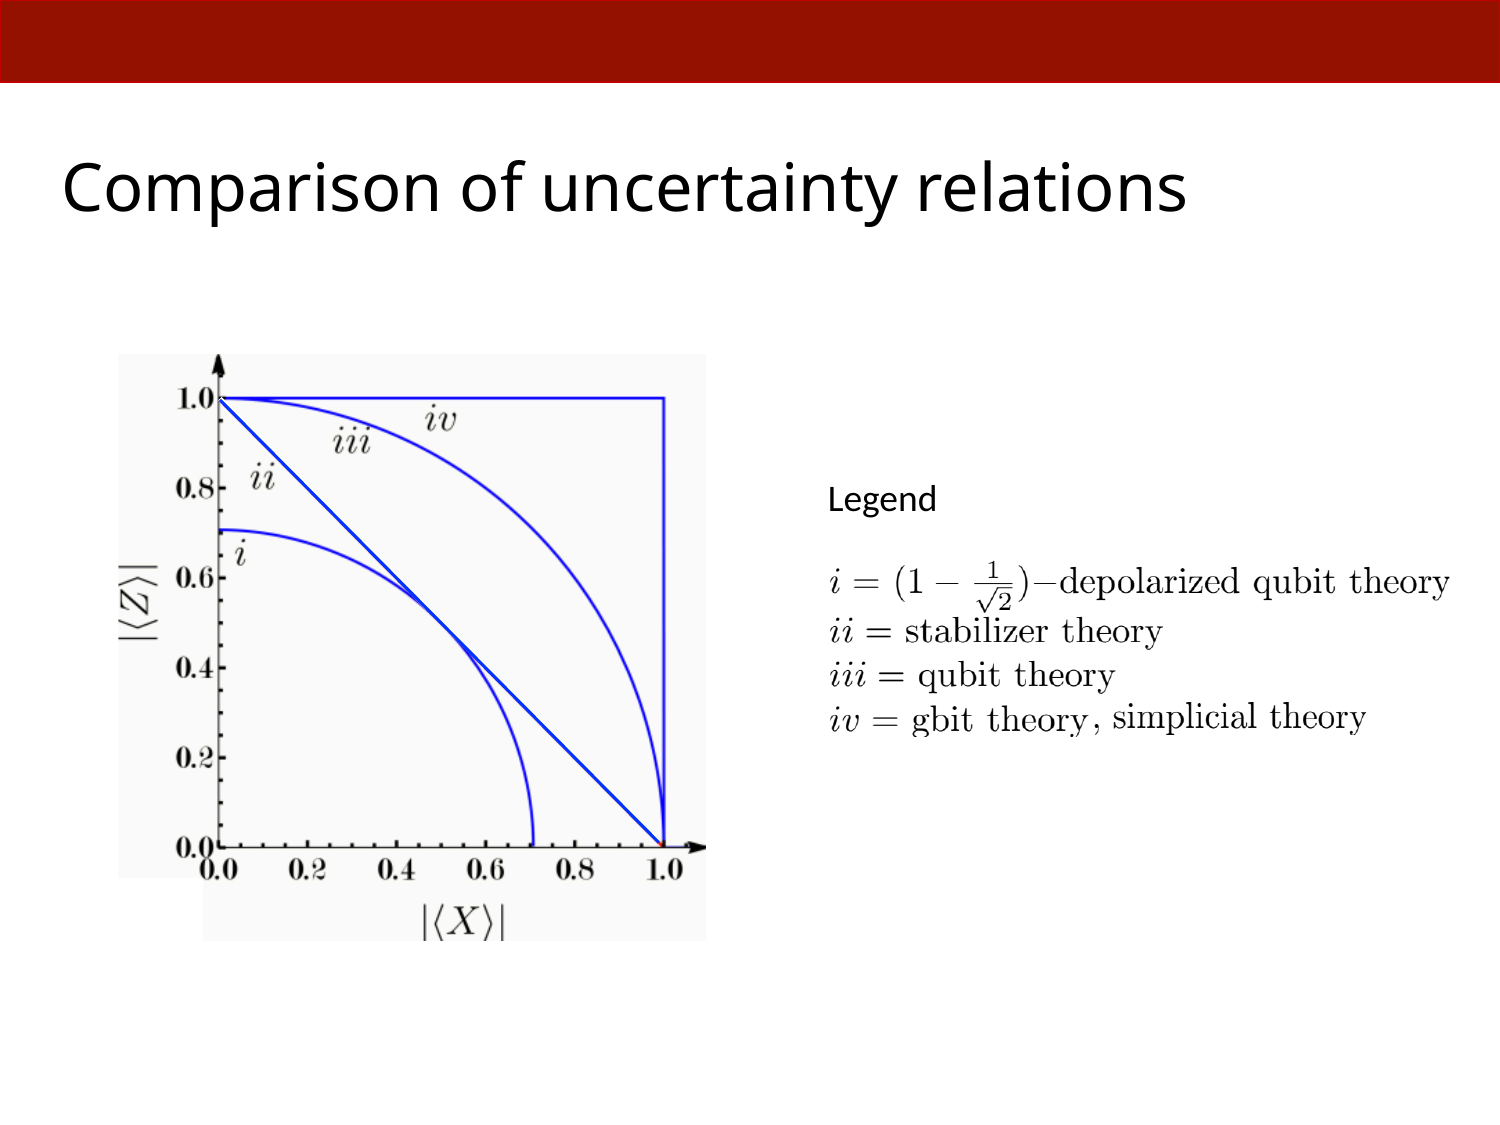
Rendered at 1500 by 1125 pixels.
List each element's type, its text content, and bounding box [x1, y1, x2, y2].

text_box [0, 0, 1500, 83]
picture [830, 560, 1450, 737]
picture [118, 354, 706, 941]
text_box Legend [813, 467, 953, 527]
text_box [219, 399, 659, 843]
text_box Comparison of uncertainty relations [45, 148, 1500, 233]
